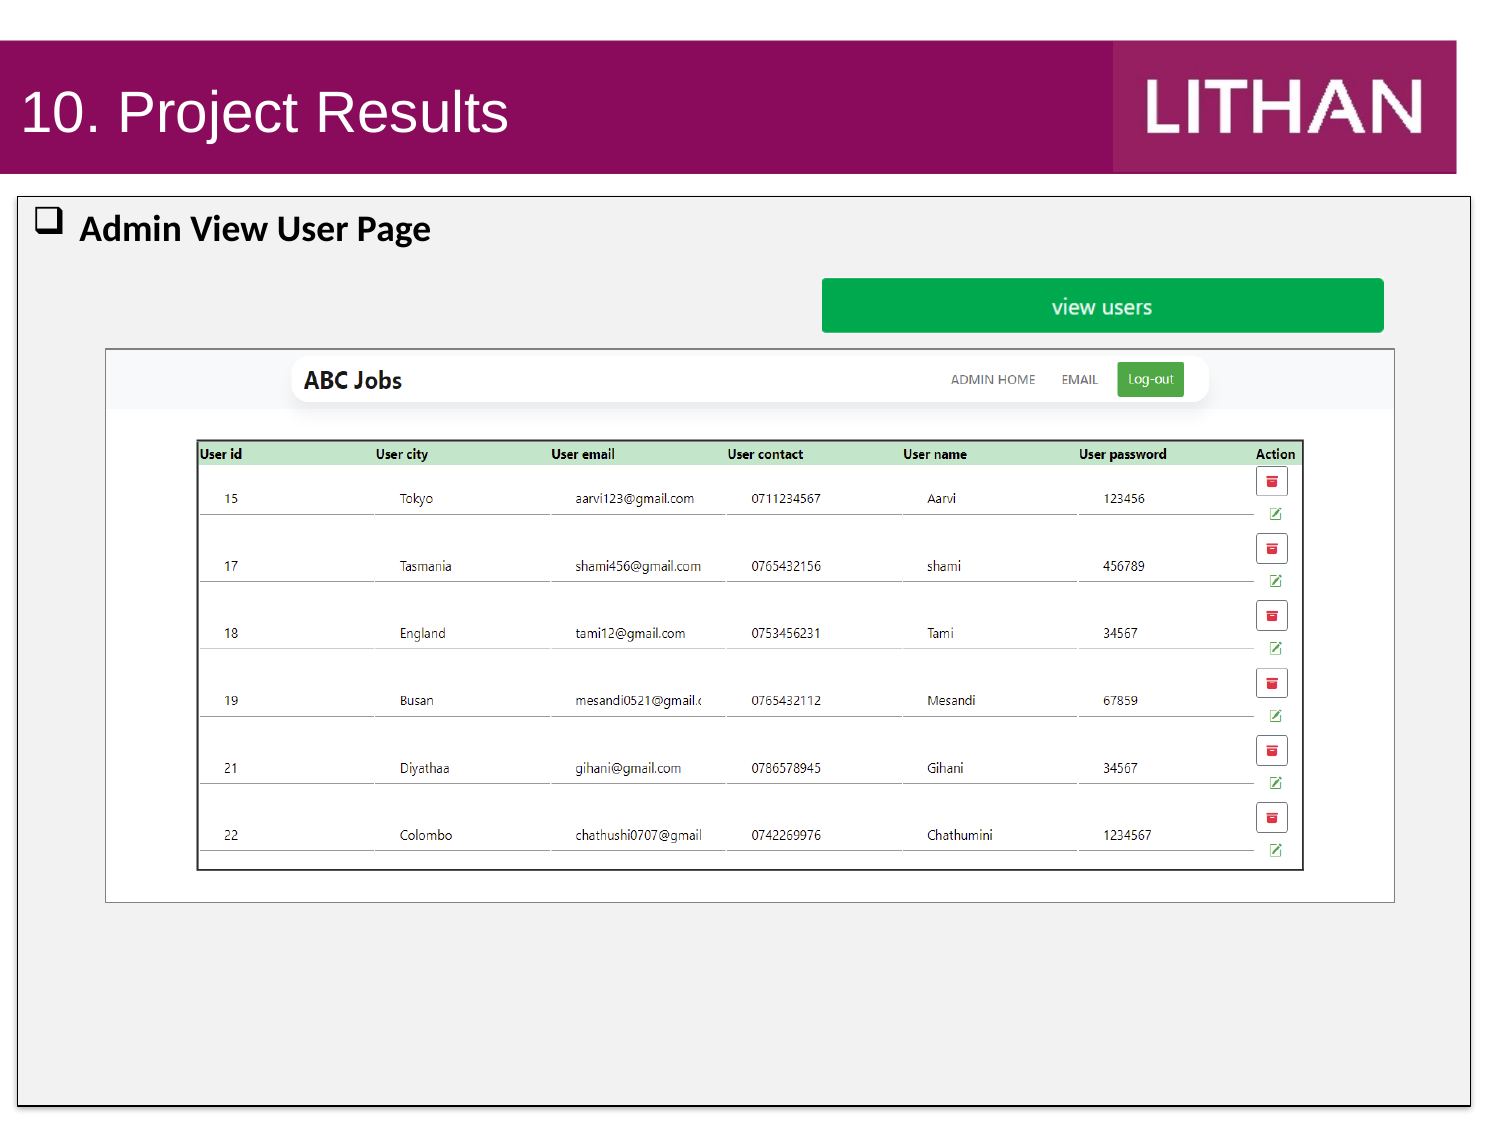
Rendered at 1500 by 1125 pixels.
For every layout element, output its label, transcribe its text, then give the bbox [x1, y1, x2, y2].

picture [822, 277, 1385, 334]
text_box 10. Project Results [5, 66, 1104, 152]
picture [0, 37, 1460, 178]
text_box Admin View User Page [17, 196, 1471, 1107]
picture [105, 349, 1394, 903]
